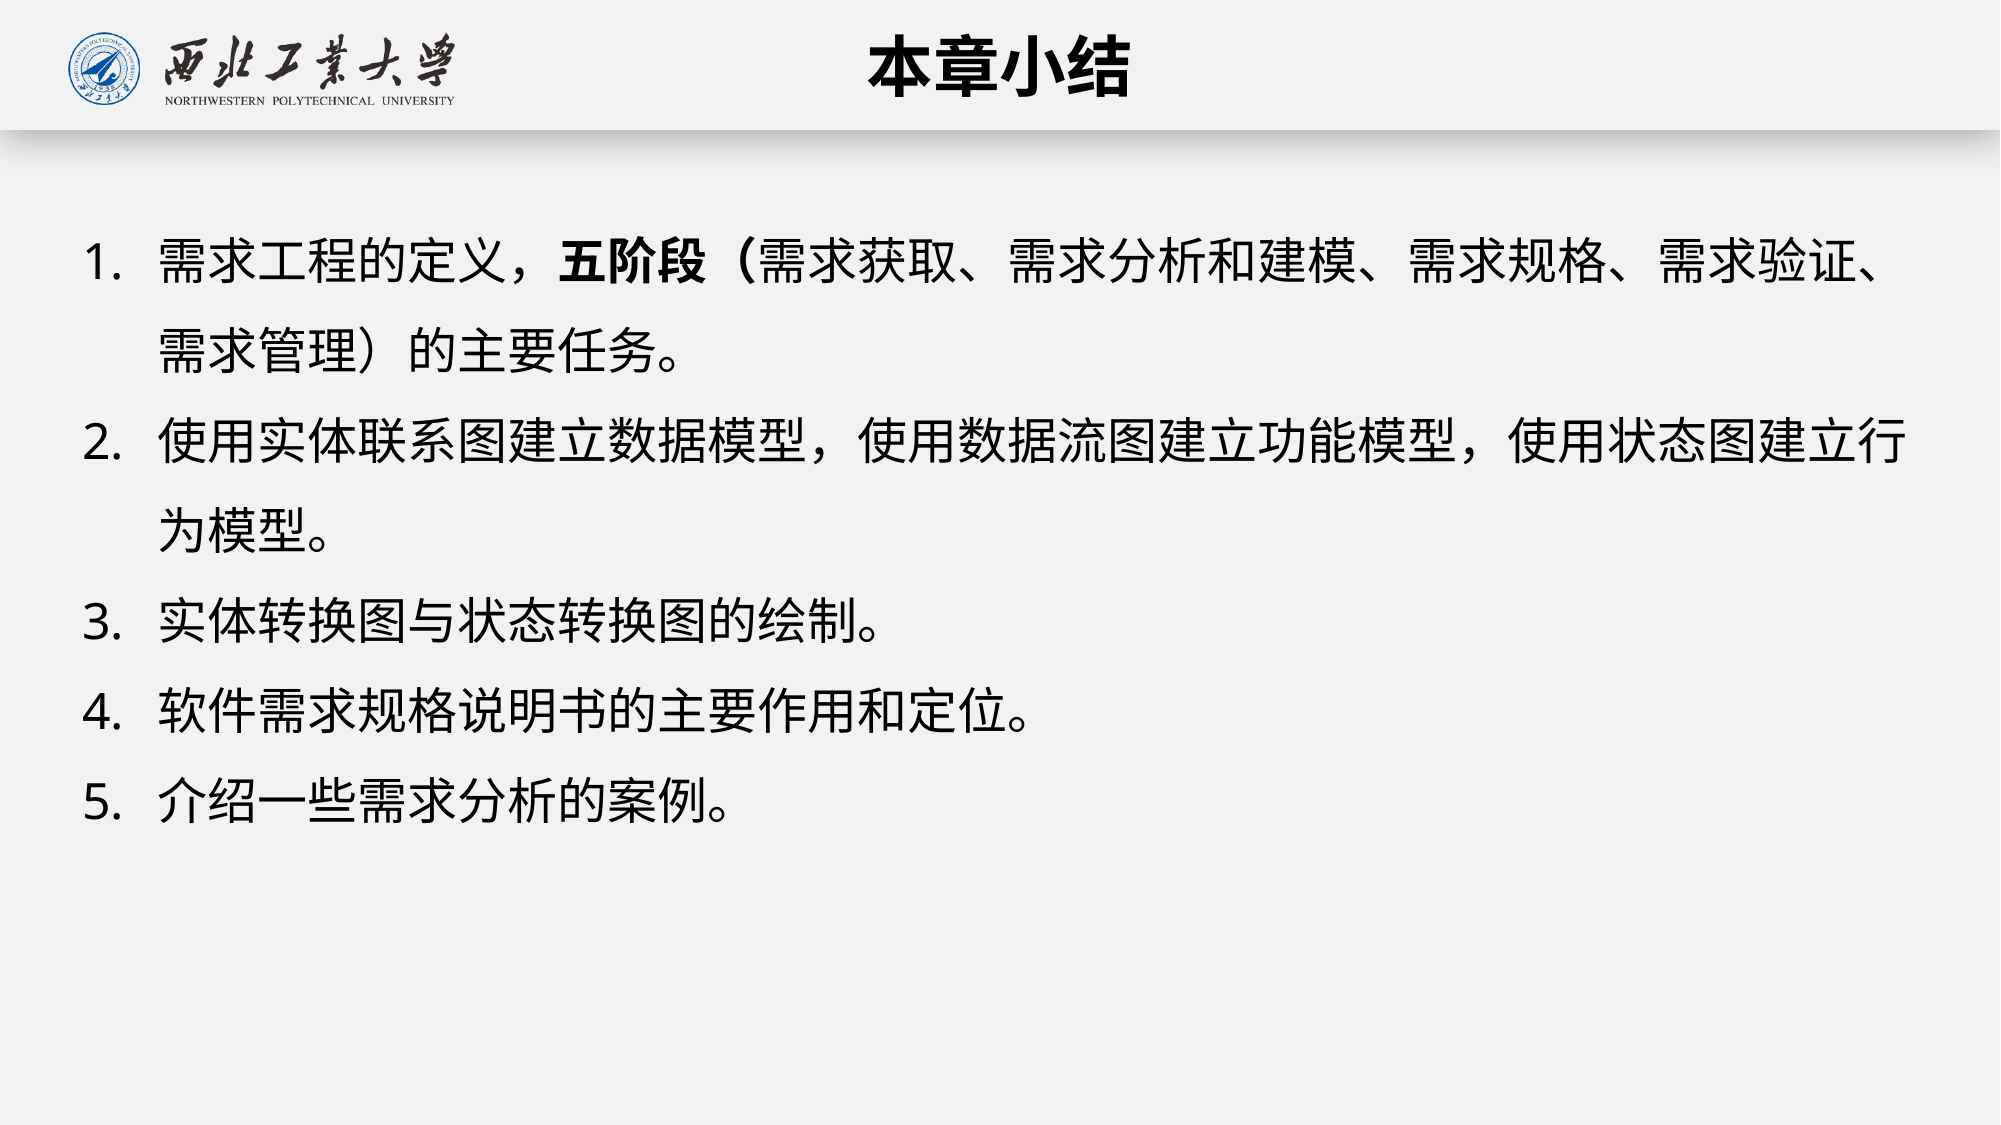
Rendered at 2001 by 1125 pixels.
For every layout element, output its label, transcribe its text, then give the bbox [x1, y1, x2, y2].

text_box 本章小结 [0, 0, 2000, 131]
text_box 需求工程的定义，五阶段（需求获取、需求分析和建模、需求规格、需求验证、需求管理）的主要任务。 使用实体联系图建立数据模型，使用数据流图建立功能模型，使用状态图建立行为模型。 实体转换图与状态转换图的绘制。 软件需求规格说明书的主要作用和定位。 介绍一些需求分析的案例。 [67, 191, 1933, 837]
picture [68, 32, 455, 105]
